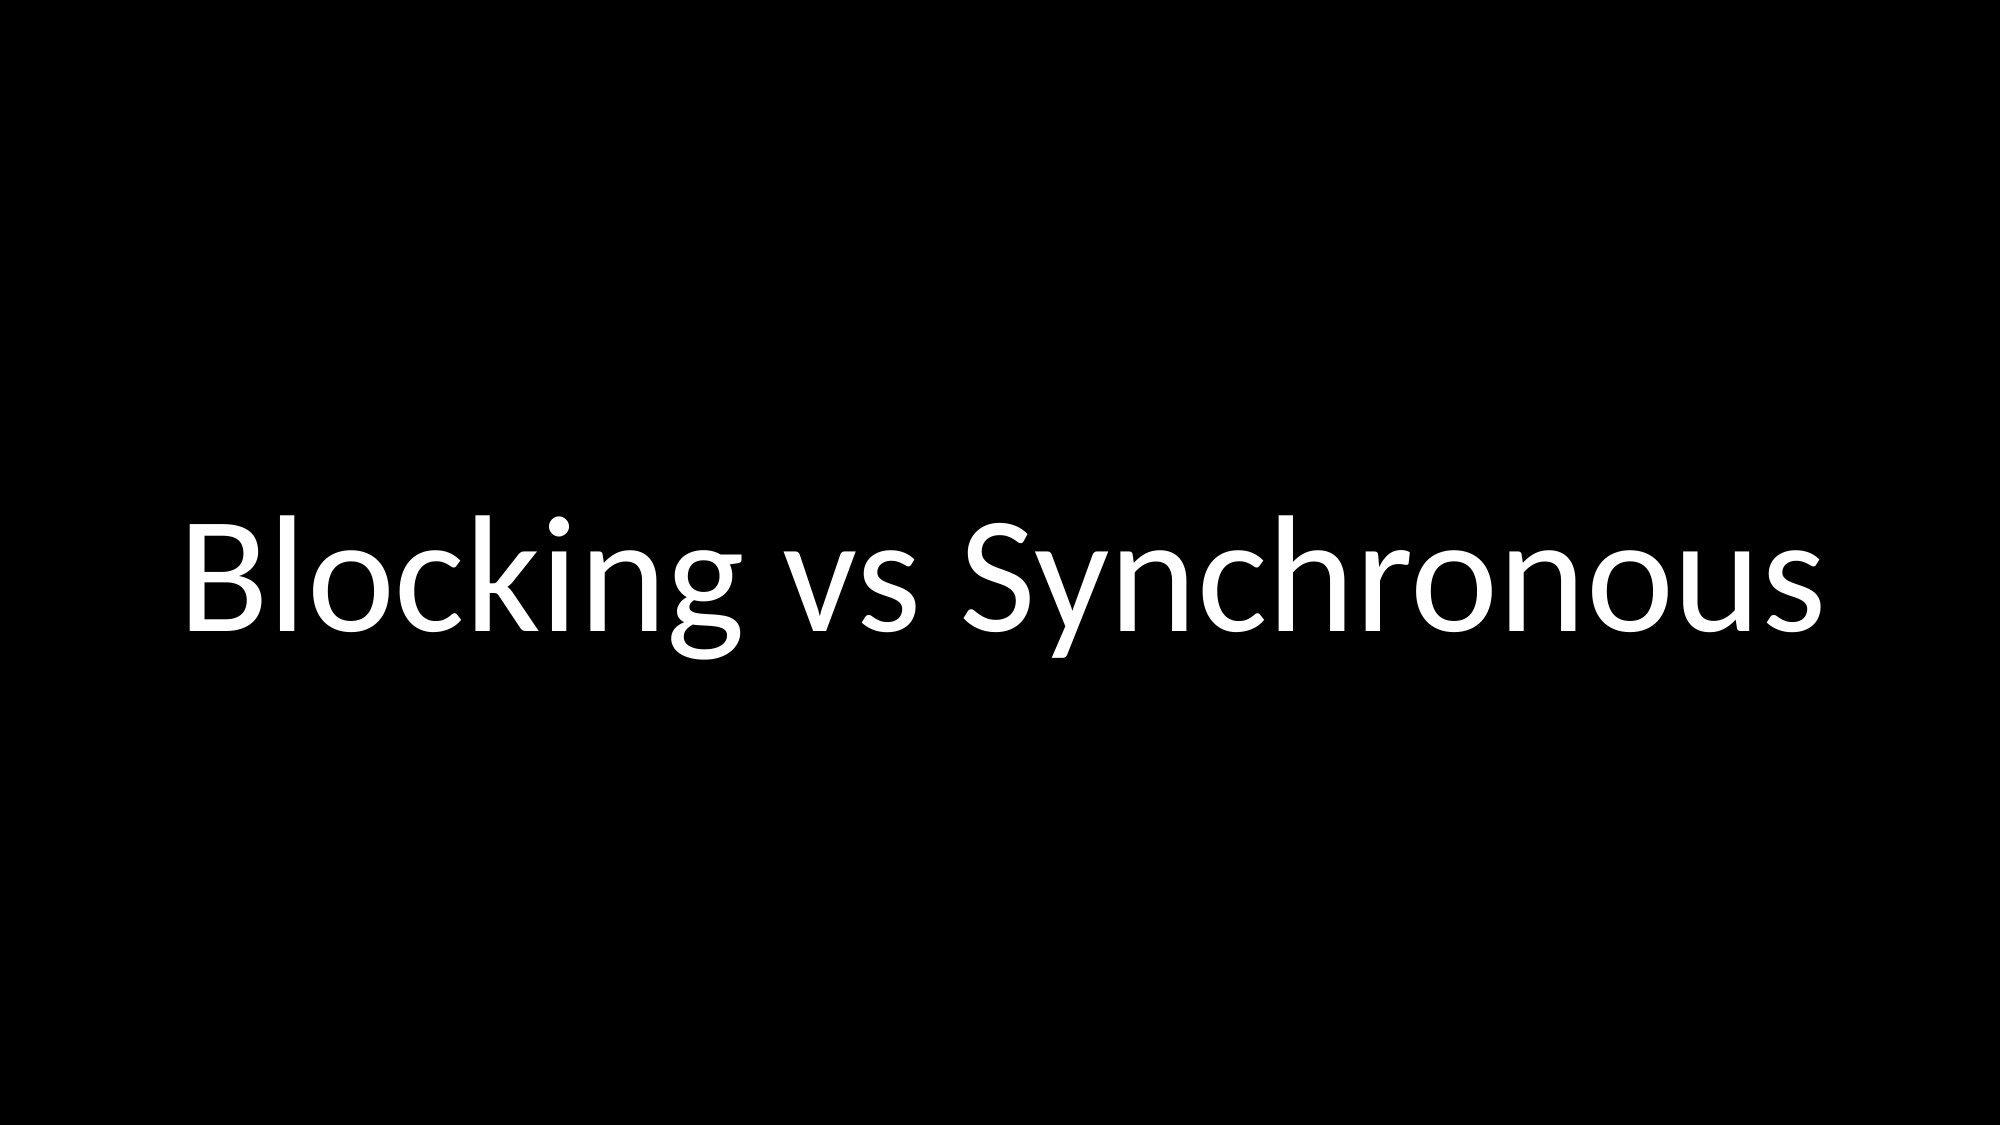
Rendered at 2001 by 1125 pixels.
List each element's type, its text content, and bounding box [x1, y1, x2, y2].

text_box Blocking vs Synchronous [163, 456, 1844, 672]
